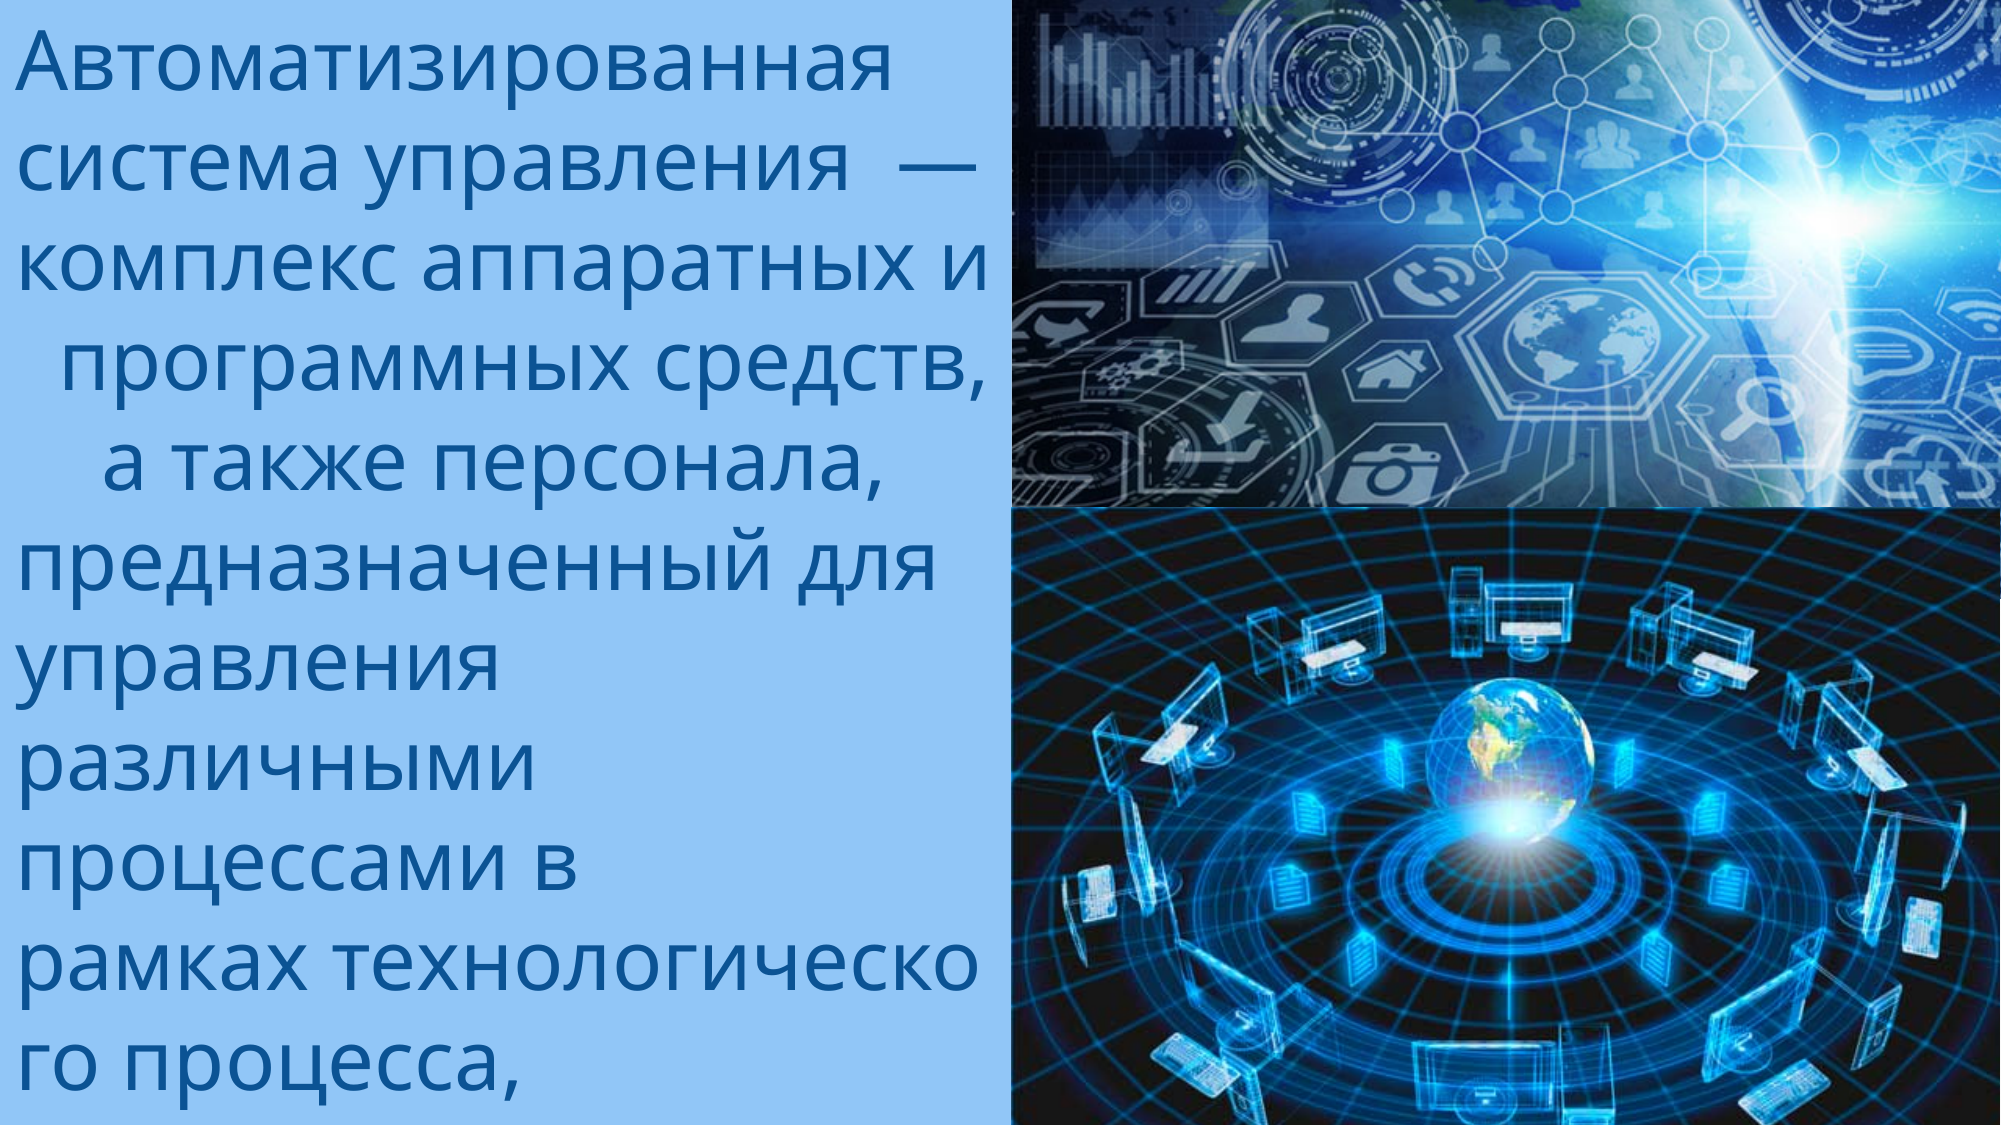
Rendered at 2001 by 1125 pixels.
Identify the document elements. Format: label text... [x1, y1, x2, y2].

picture [1011, 0, 2001, 1125]
text_box Автоматизированная система управления — комплекс аппаратных и программных средств, а также персонала, предназначенный для управления различными процессами в рамках технологического процесса, производства, предприятия [0, 0, 1006, 1125]
